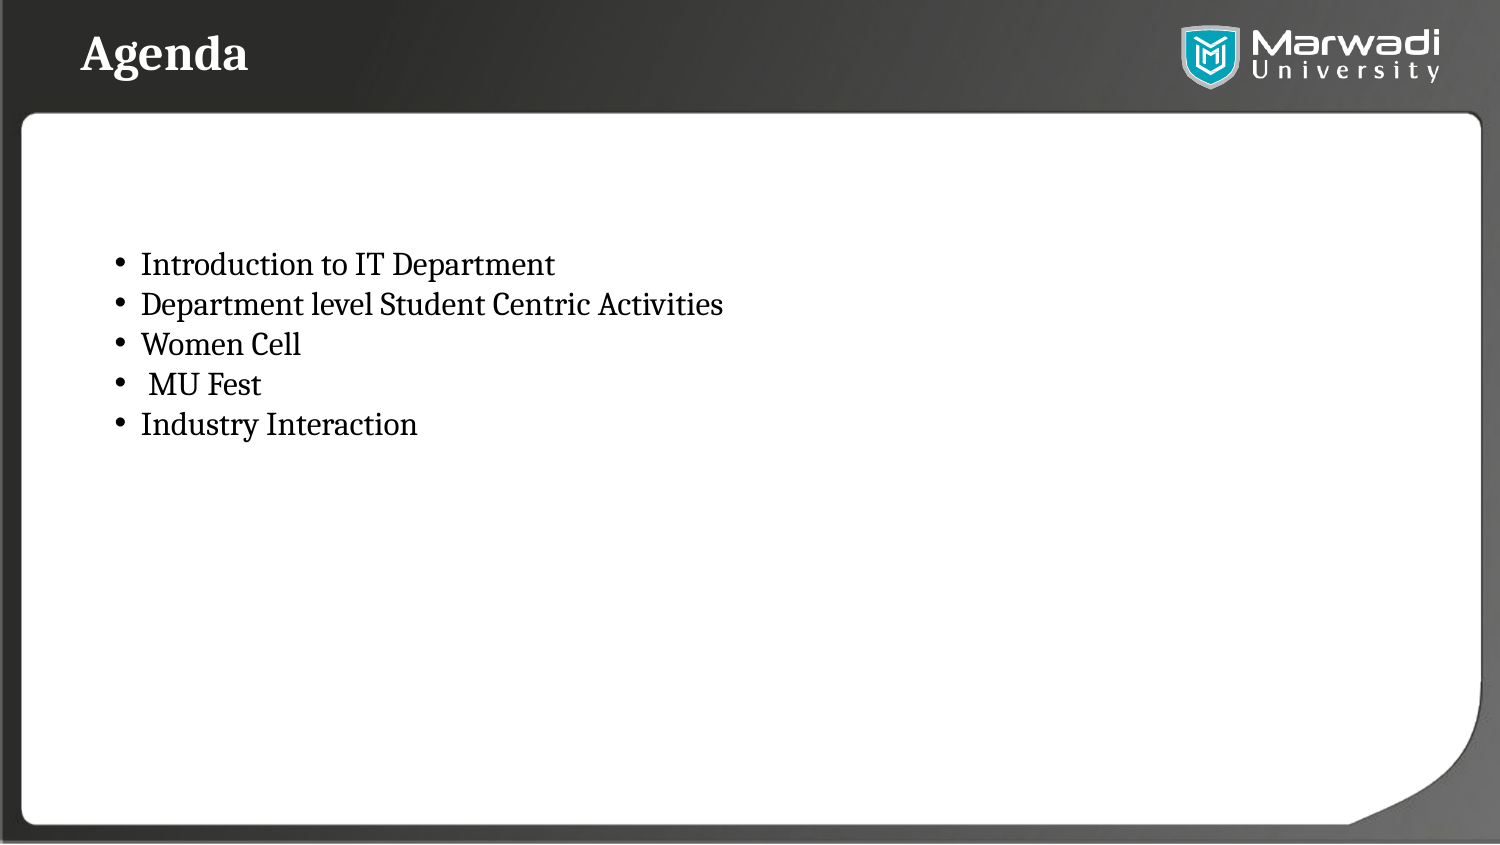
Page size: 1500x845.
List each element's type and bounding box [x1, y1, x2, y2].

picture [0, 0, 1500, 844]
text_box [1181, 25, 1241, 90]
